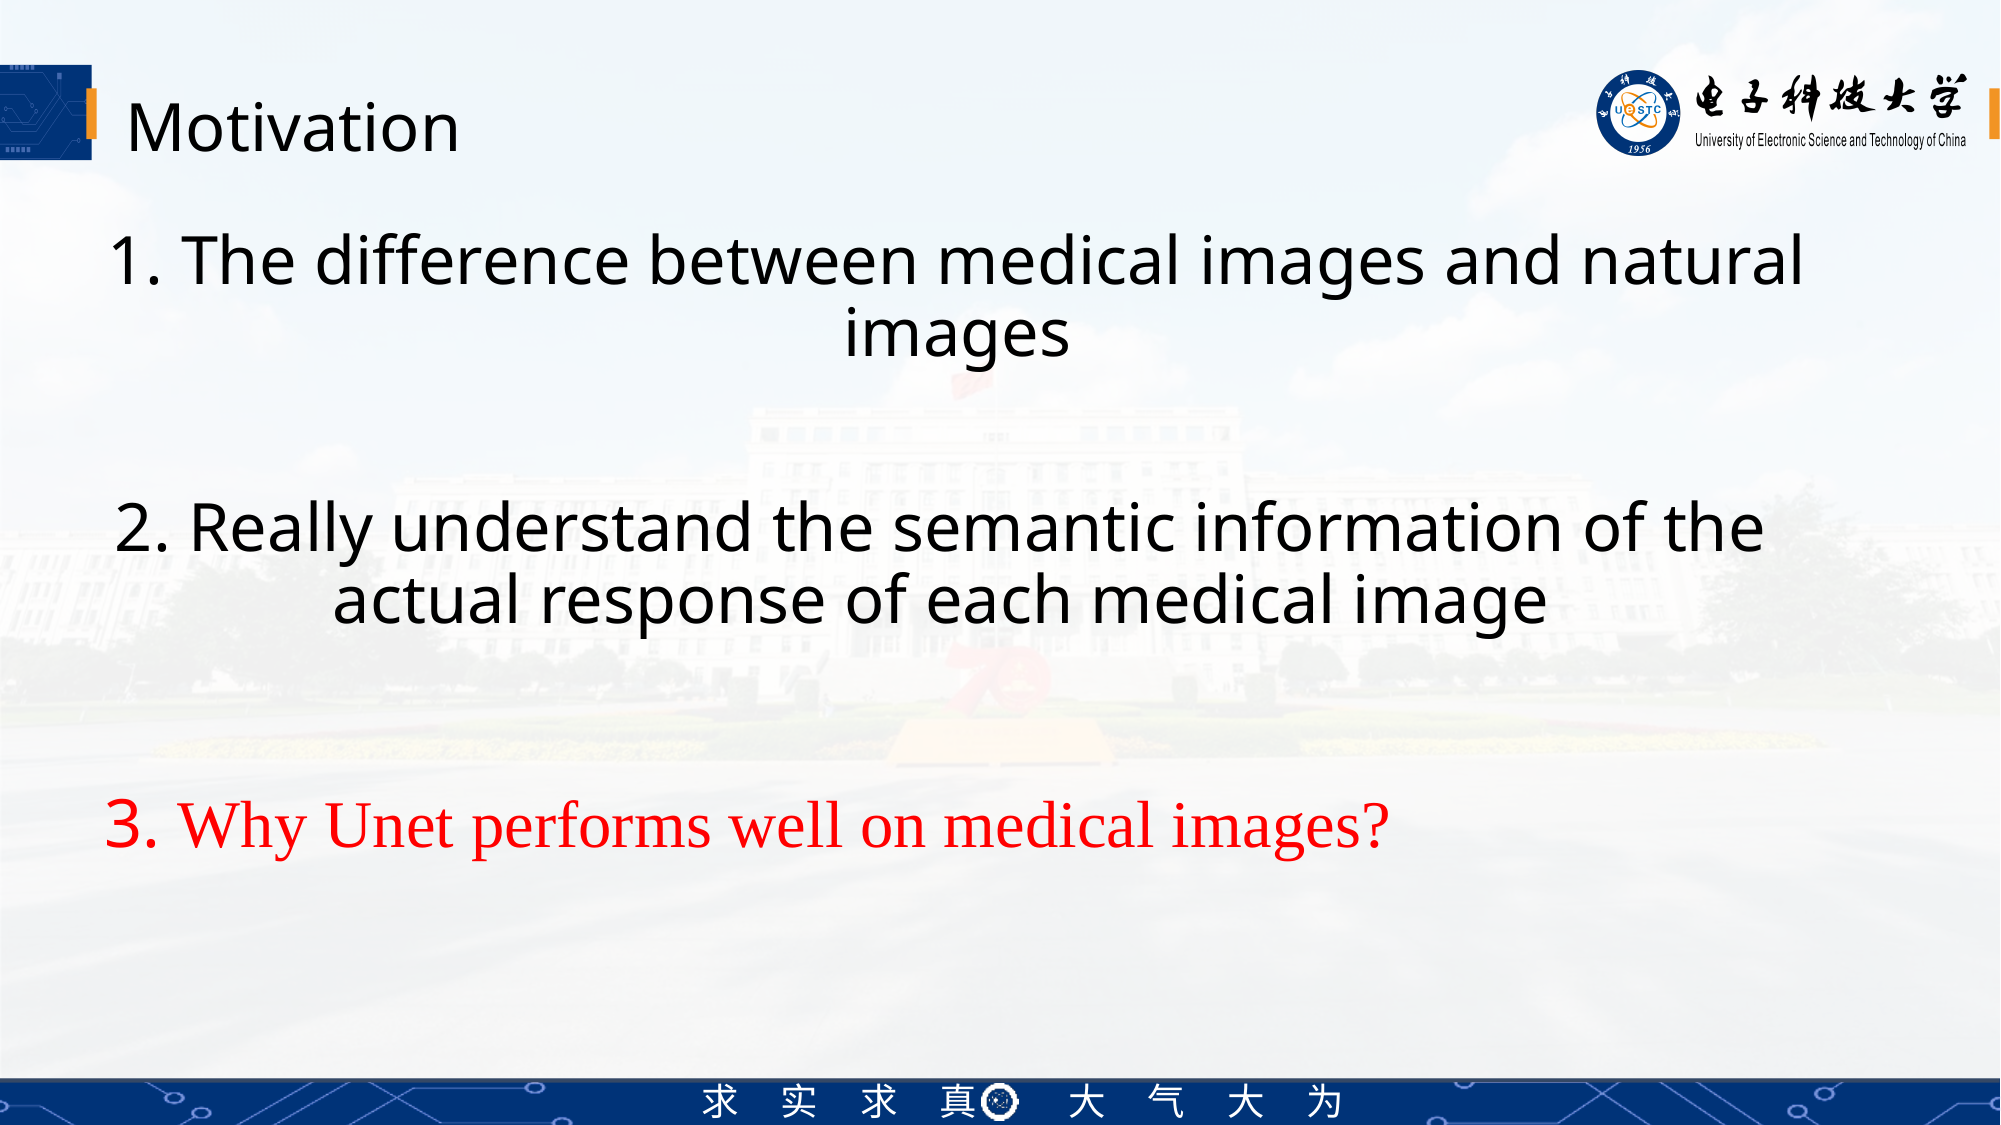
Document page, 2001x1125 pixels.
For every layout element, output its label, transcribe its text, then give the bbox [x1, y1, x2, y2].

title Motivation [110, 58, 1425, 168]
text_box 3. Why Unet performs well on medical images? [61, 807, 1436, 916]
text_box 1. The difference between medical images and natural images [34, 244, 1880, 354]
picture [1596, 70, 1967, 156]
text_box 2. Really understand the semantic information of the actual response of each medical image [18, 511, 1864, 620]
picture [981, 1083, 1019, 1121]
